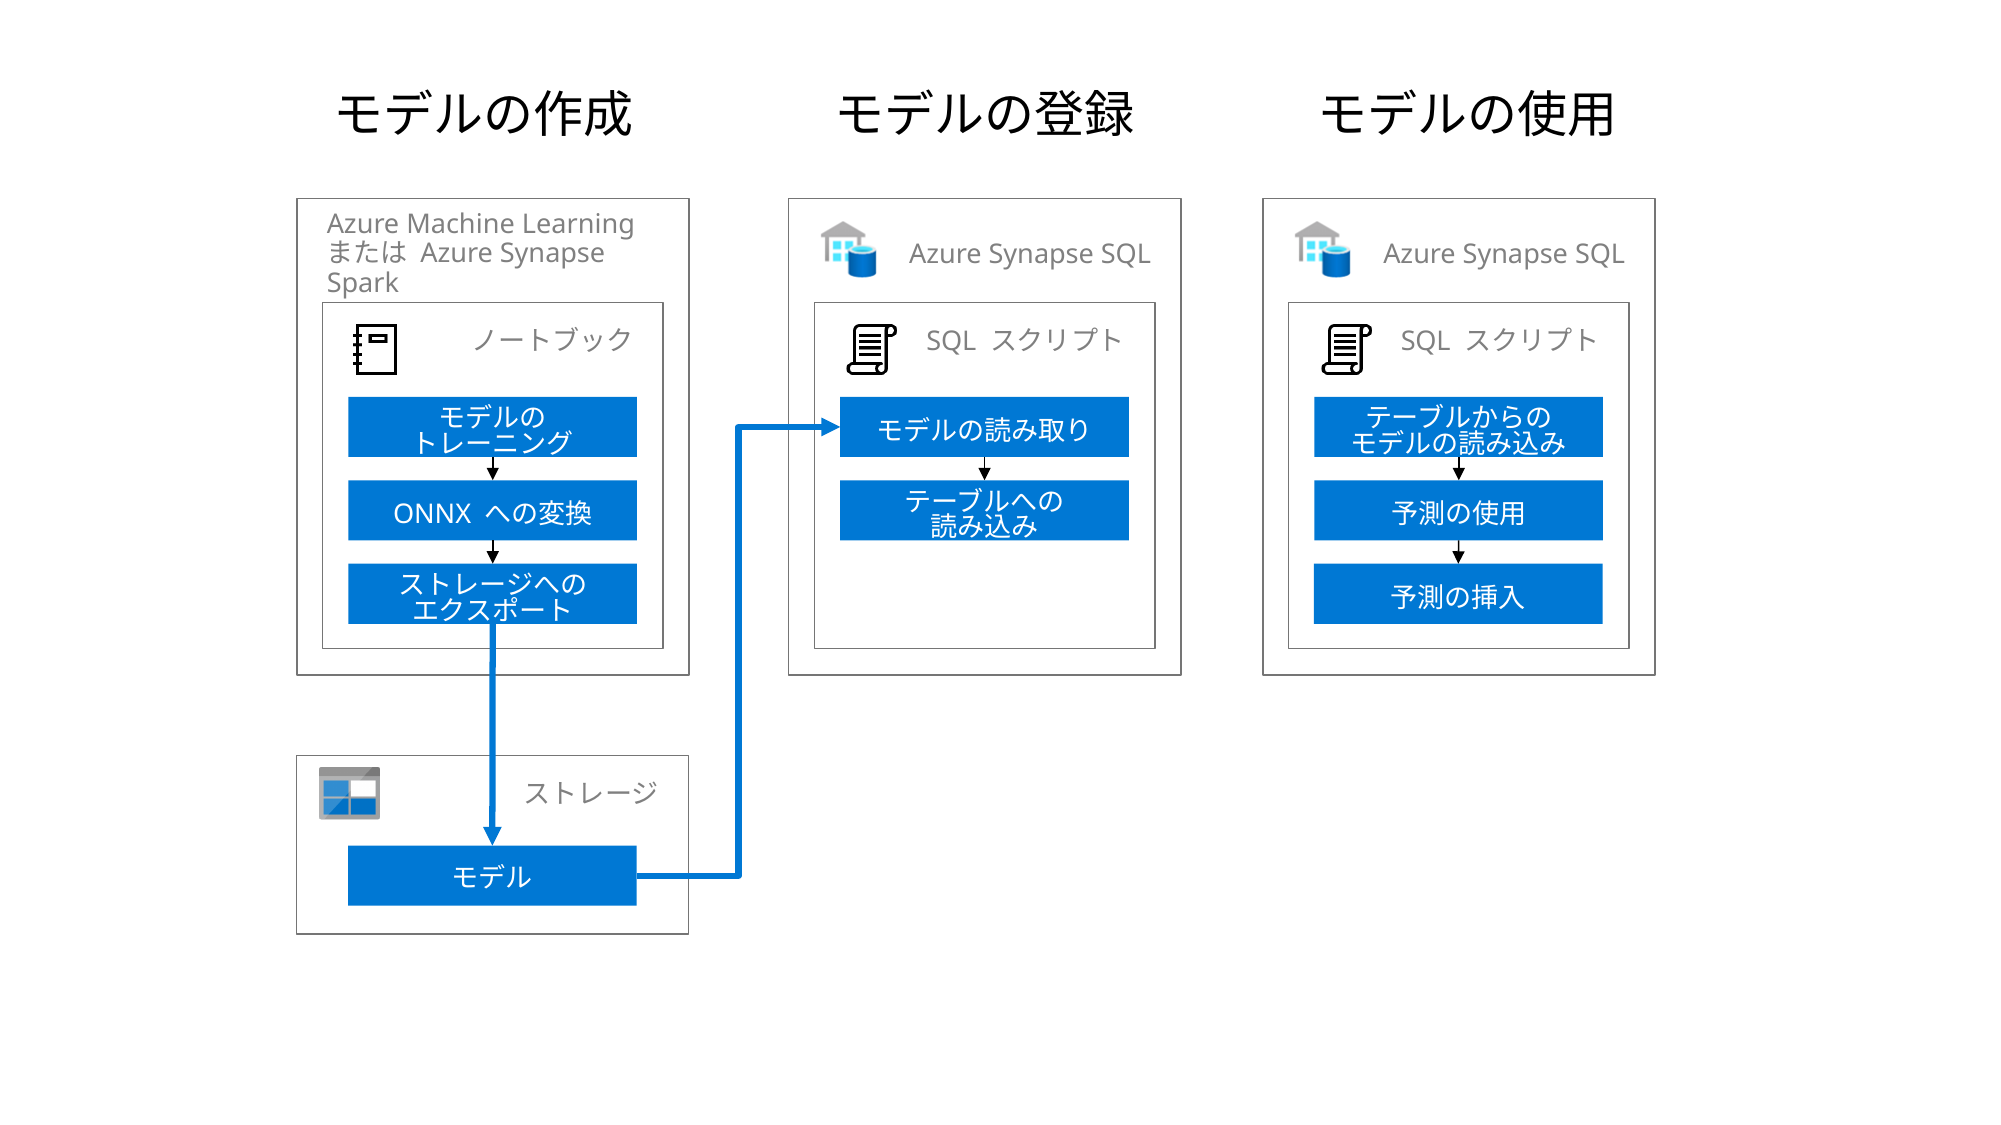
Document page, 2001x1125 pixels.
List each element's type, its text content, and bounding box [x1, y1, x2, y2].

text_box モデルの読み取り [839, 396, 1130, 458]
text_box ストレージへの エクスポート [348, 563, 636, 625]
text_box テーブルからの モデルの読み込み [1314, 396, 1604, 458]
text_box Azure Synapse SQL [788, 198, 1182, 676]
text_box Azure Machine Learning または Azure Synapse Spark [296, 198, 690, 676]
picture [319, 762, 380, 824]
text_box モデルの トレーニング [348, 396, 638, 458]
text_box モデルの使用 [1262, 65, 1672, 168]
text_box テーブルへの 読み込み [841, 480, 1130, 541]
text_box ONNX への変換 [348, 480, 636, 541]
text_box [636, 426, 841, 876]
picture [1313, 319, 1375, 381]
picture [346, 319, 407, 380]
text_box SQL スクリプト [1288, 302, 1630, 649]
text_box モデルの作成 [279, 65, 689, 168]
text_box ストレージ [296, 755, 689, 935]
picture [1292, 218, 1353, 279]
text_box モデルの登録 [780, 65, 1189, 168]
picture [818, 218, 879, 279]
text_box SQL スクリプト [814, 302, 1156, 649]
text_box Azure Synapse SQL [1262, 198, 1656, 676]
text_box モデル [347, 845, 637, 906]
picture [839, 319, 901, 381]
text_box ノートブック [322, 302, 664, 649]
text_box 予測の使用 [1314, 480, 1604, 541]
